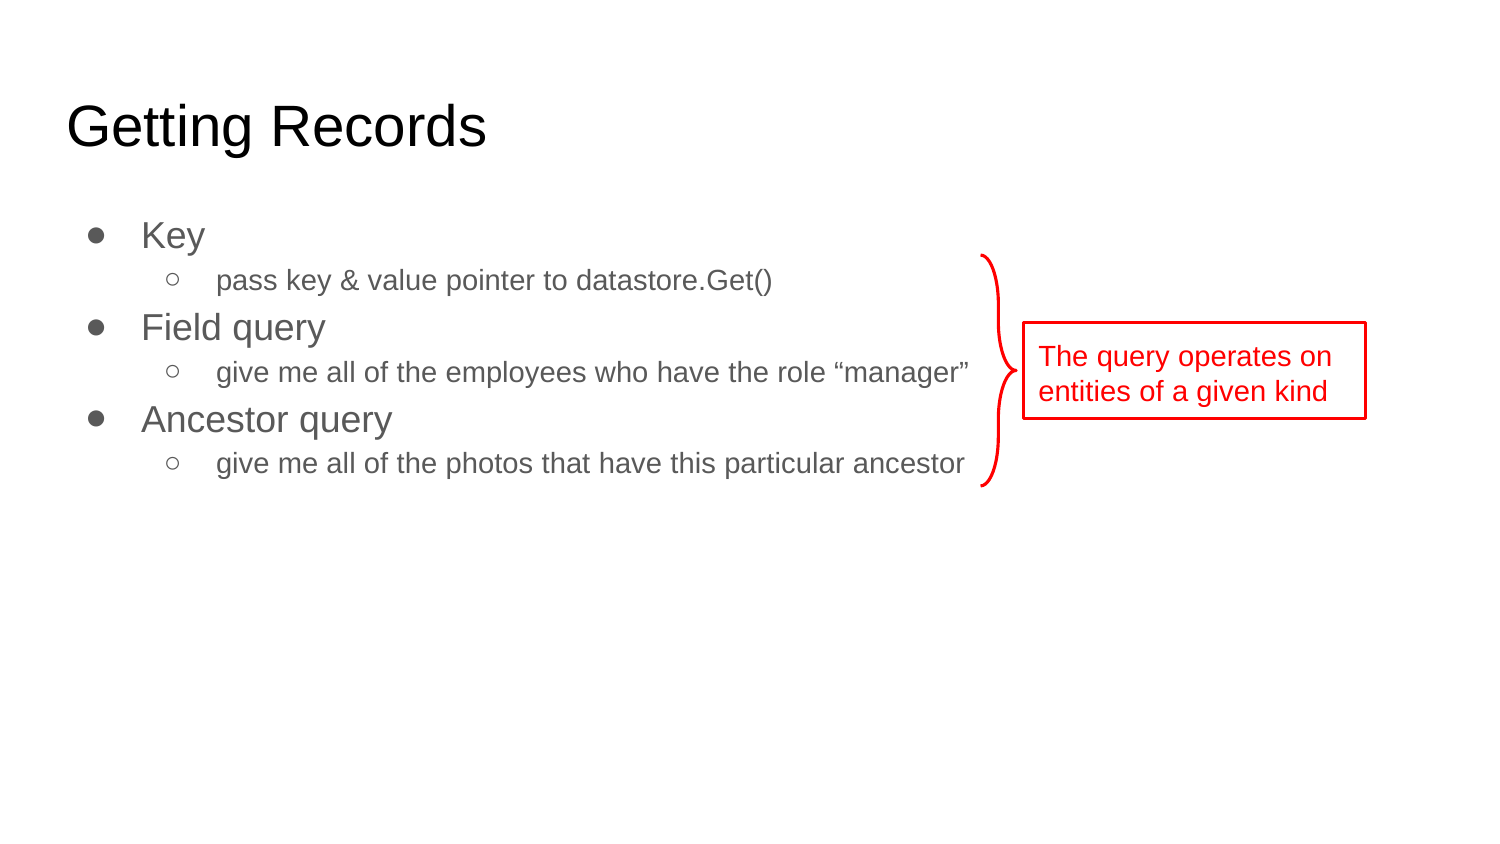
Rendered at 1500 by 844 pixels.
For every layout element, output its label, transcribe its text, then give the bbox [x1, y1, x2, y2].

title Getting Records [51, 72, 1449, 167]
text_box The query operates on entities of a given kind [1023, 322, 1366, 419]
text_box [980, 255, 1017, 486]
list Key pass key & value pointer to datastore.Get() Field query give me all of the employees who have the role “manager” Ancestor query give me all of the photos that have this particular ancestor [51, 189, 1449, 750]
